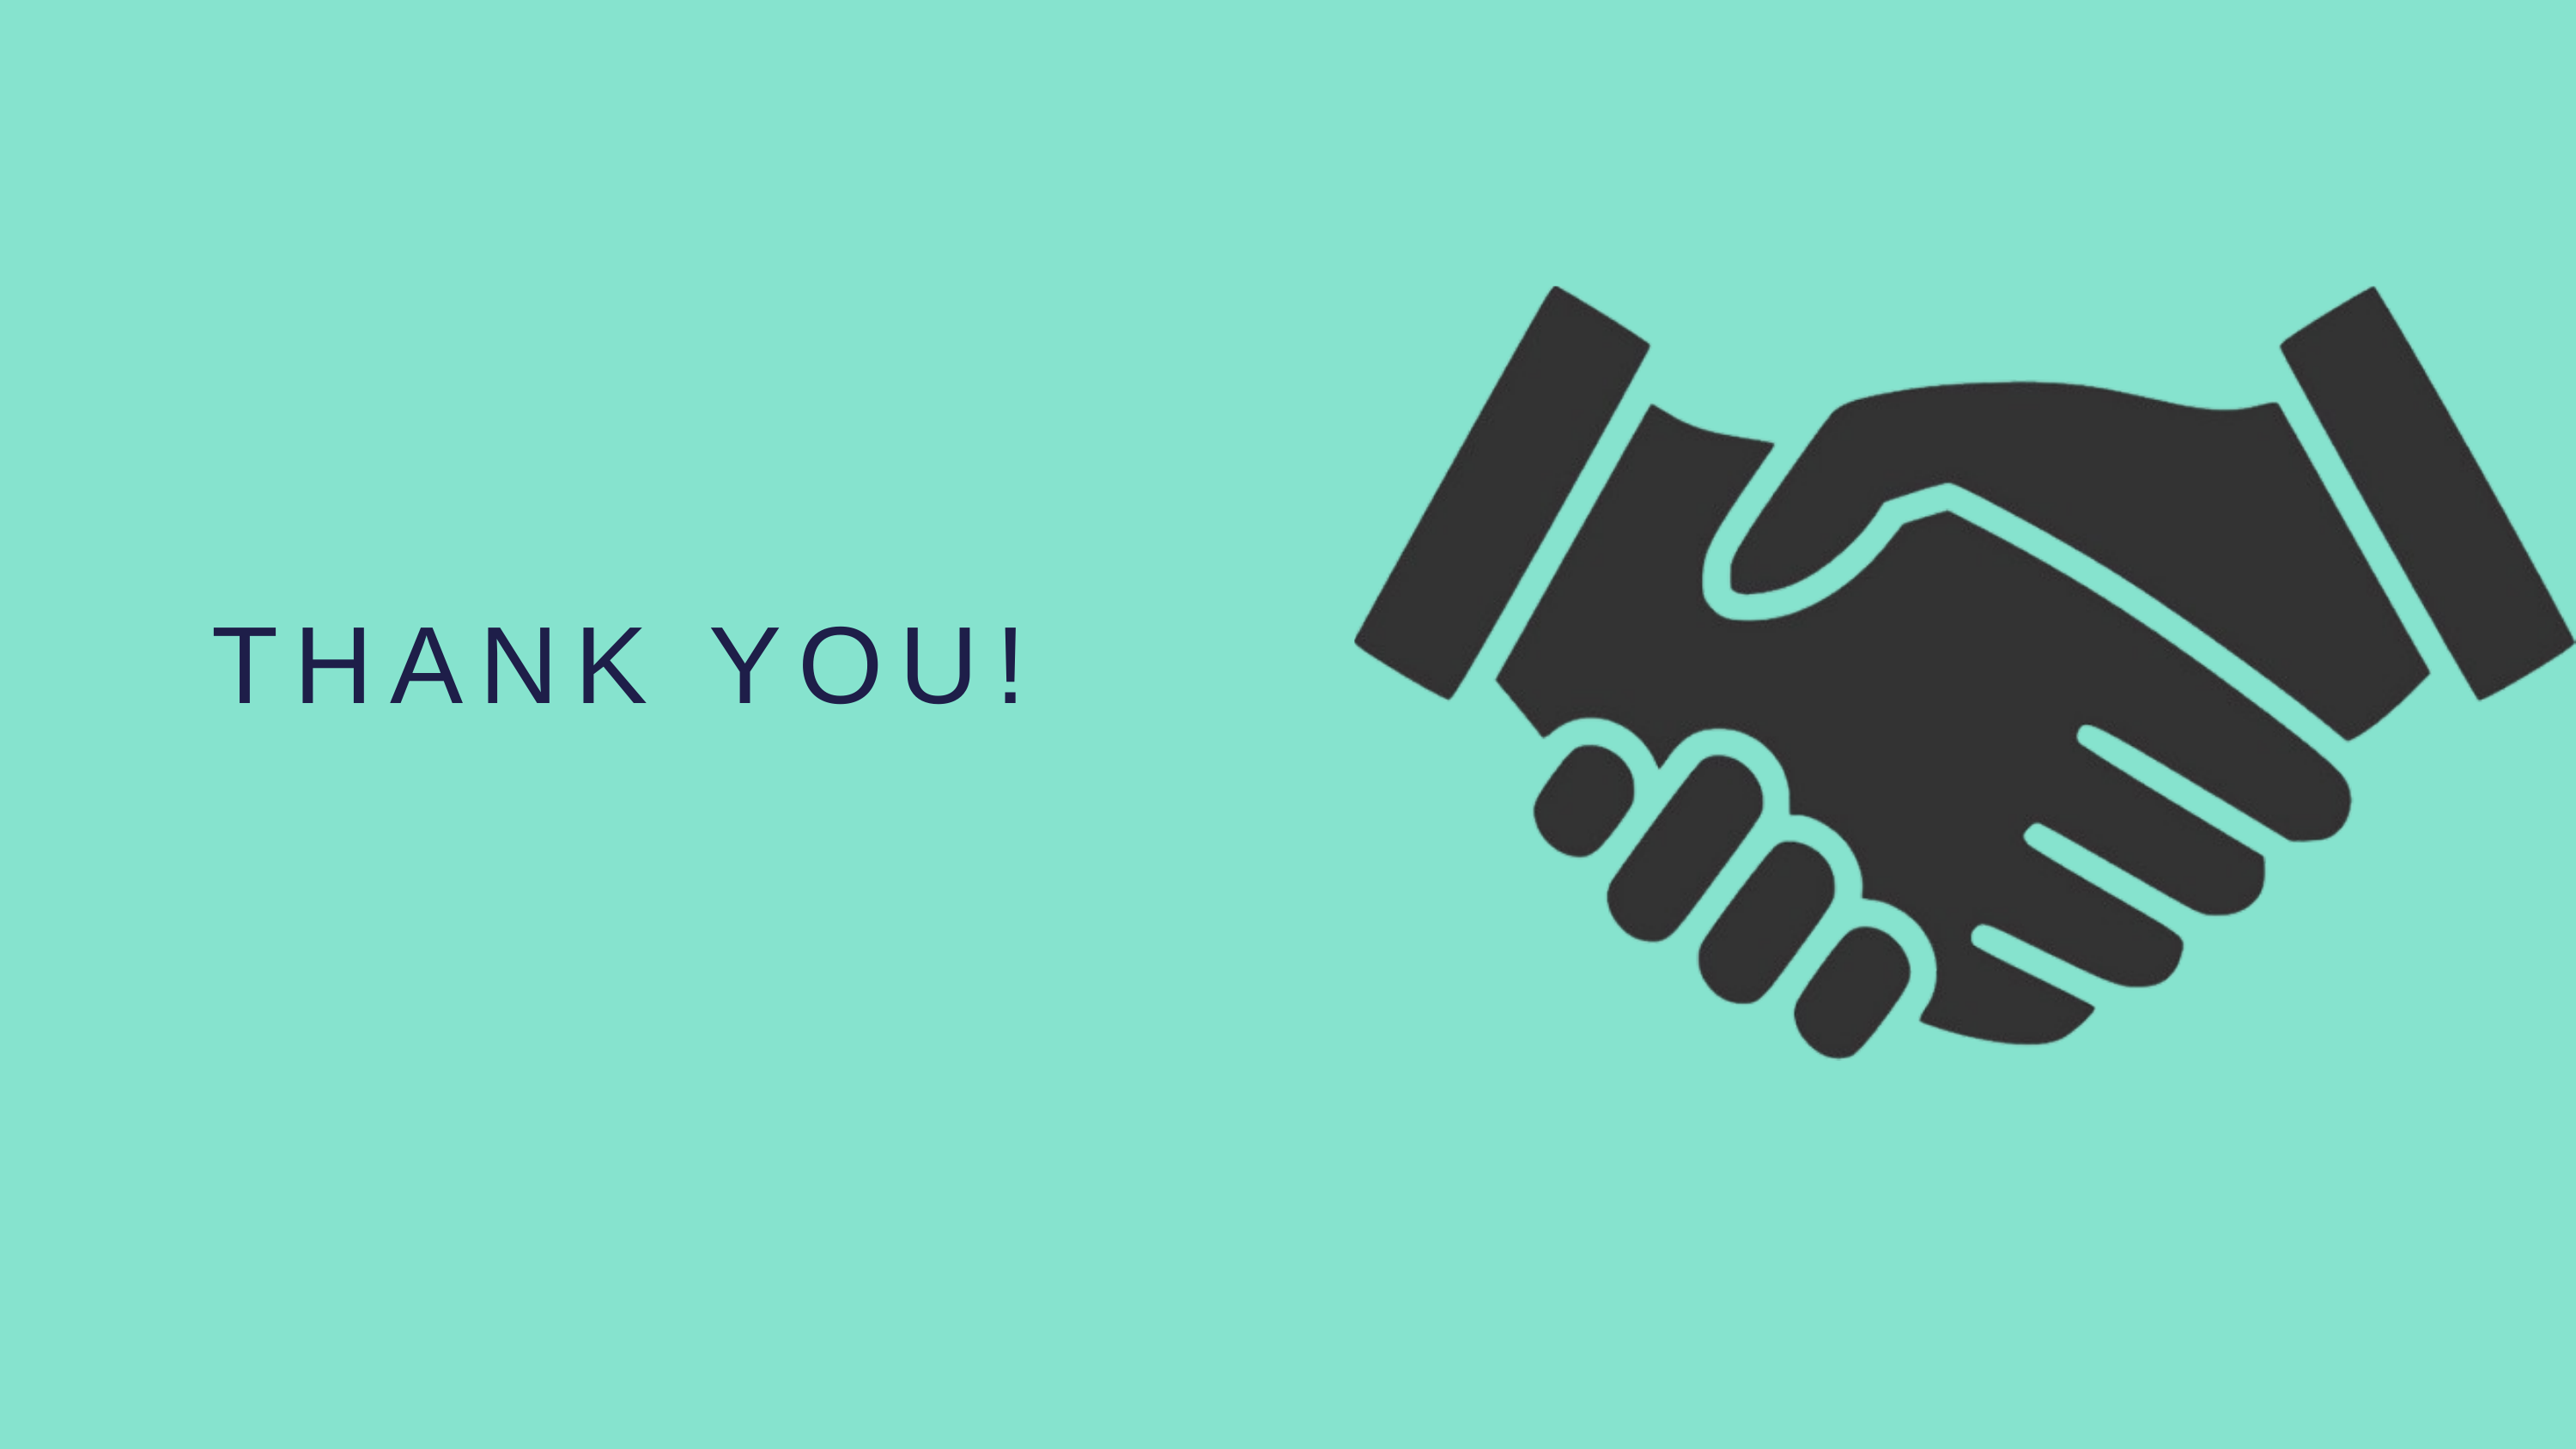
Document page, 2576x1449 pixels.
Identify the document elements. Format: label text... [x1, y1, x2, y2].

text_box THANK YOU! [211, 613, 1355, 838]
text_box [1354, 286, 2576, 1061]
